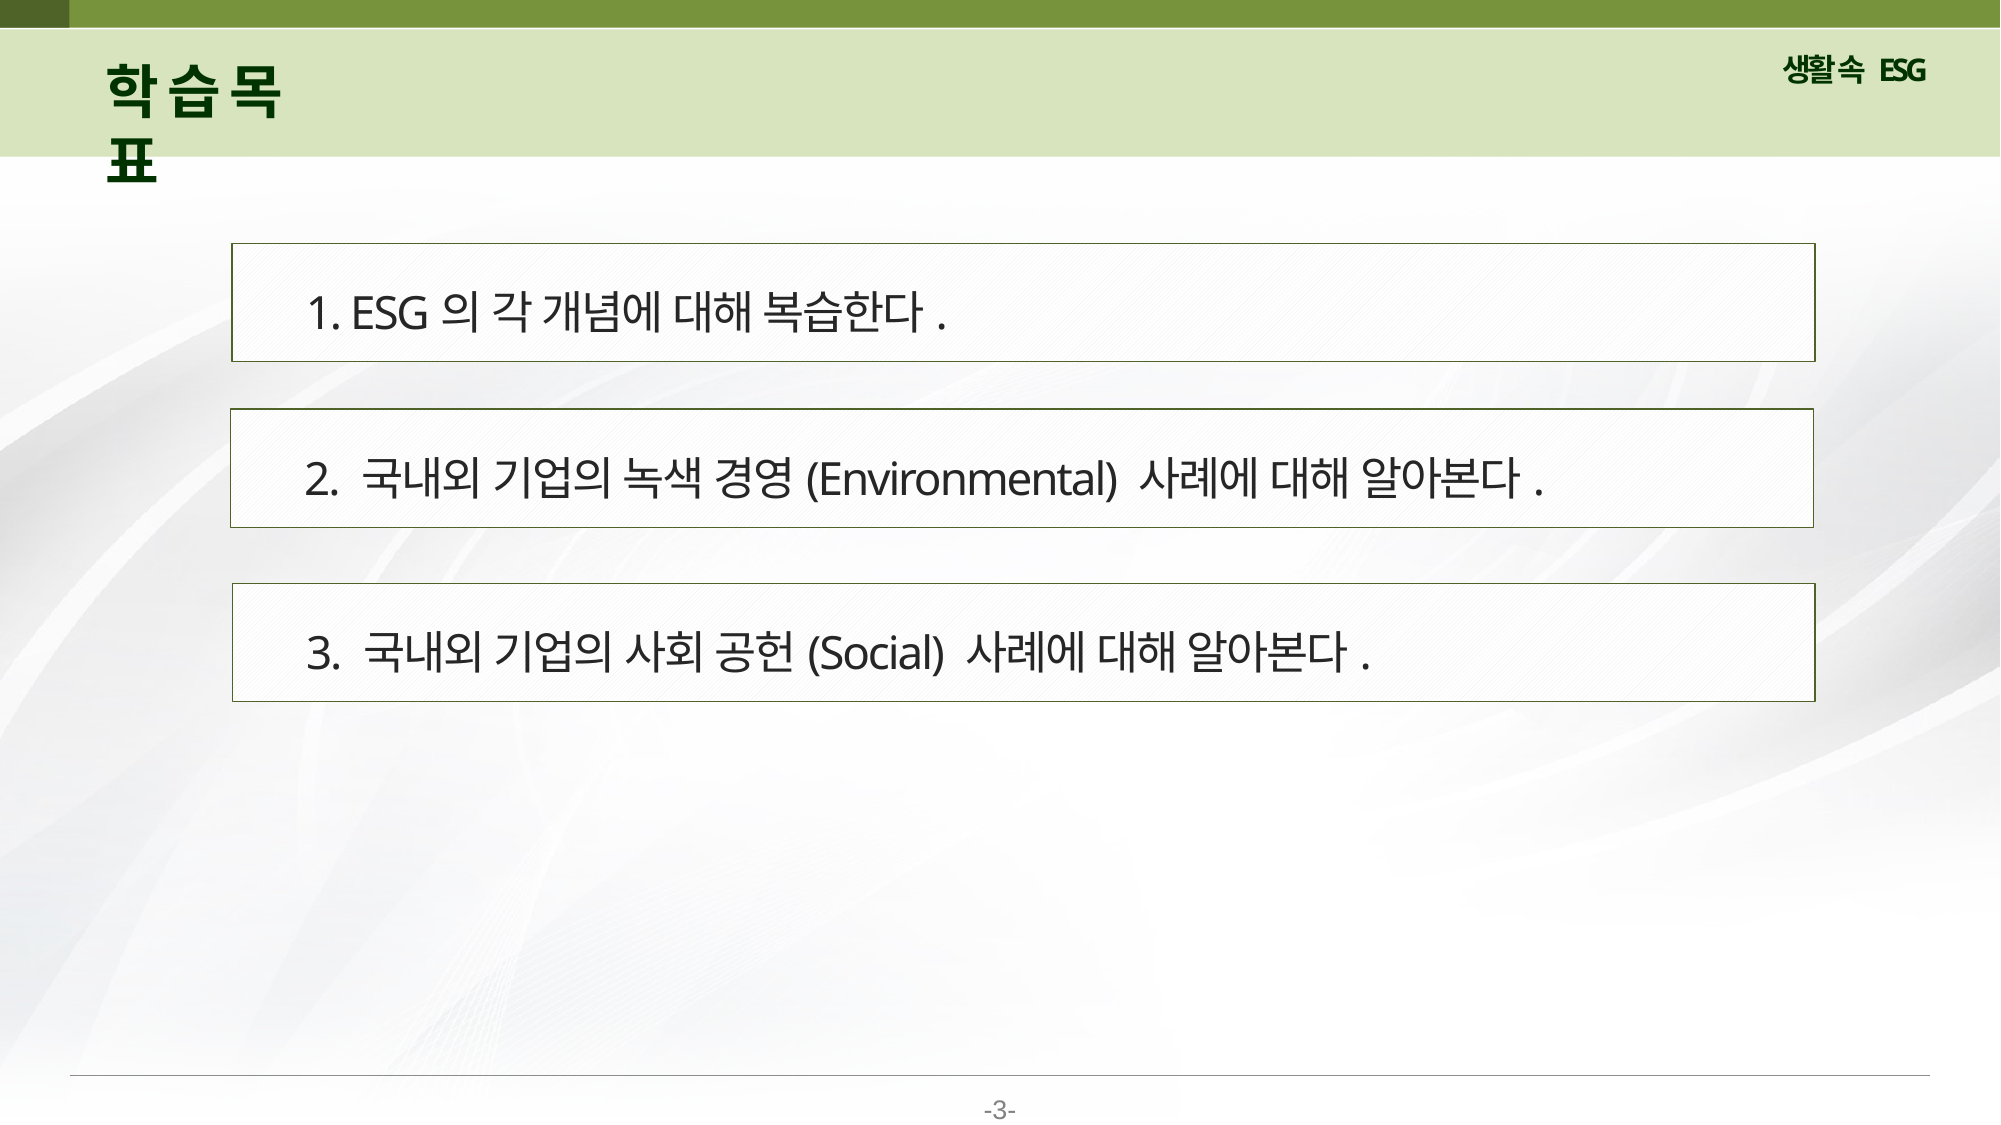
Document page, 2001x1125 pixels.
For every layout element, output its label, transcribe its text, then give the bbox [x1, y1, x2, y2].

picture [0, 129, 2000, 1125]
text_box 2. 국내외 기업의 녹색 경영(Environmental) 사례에 대해 알아본다. [267, 431, 1809, 512]
text_box 학 습 목 표 [90, 48, 344, 203]
text_box [232, 243, 1816, 362]
text_box 1. ESG의 각 개념에 대해 복습한다. [269, 265, 1810, 347]
text_box 3. 국내외 기업의 사회 공헌(Social) 사례에 대해 알아본다. [269, 605, 1810, 687]
text_box [232, 583, 1816, 702]
text_box [230, 409, 1814, 528]
